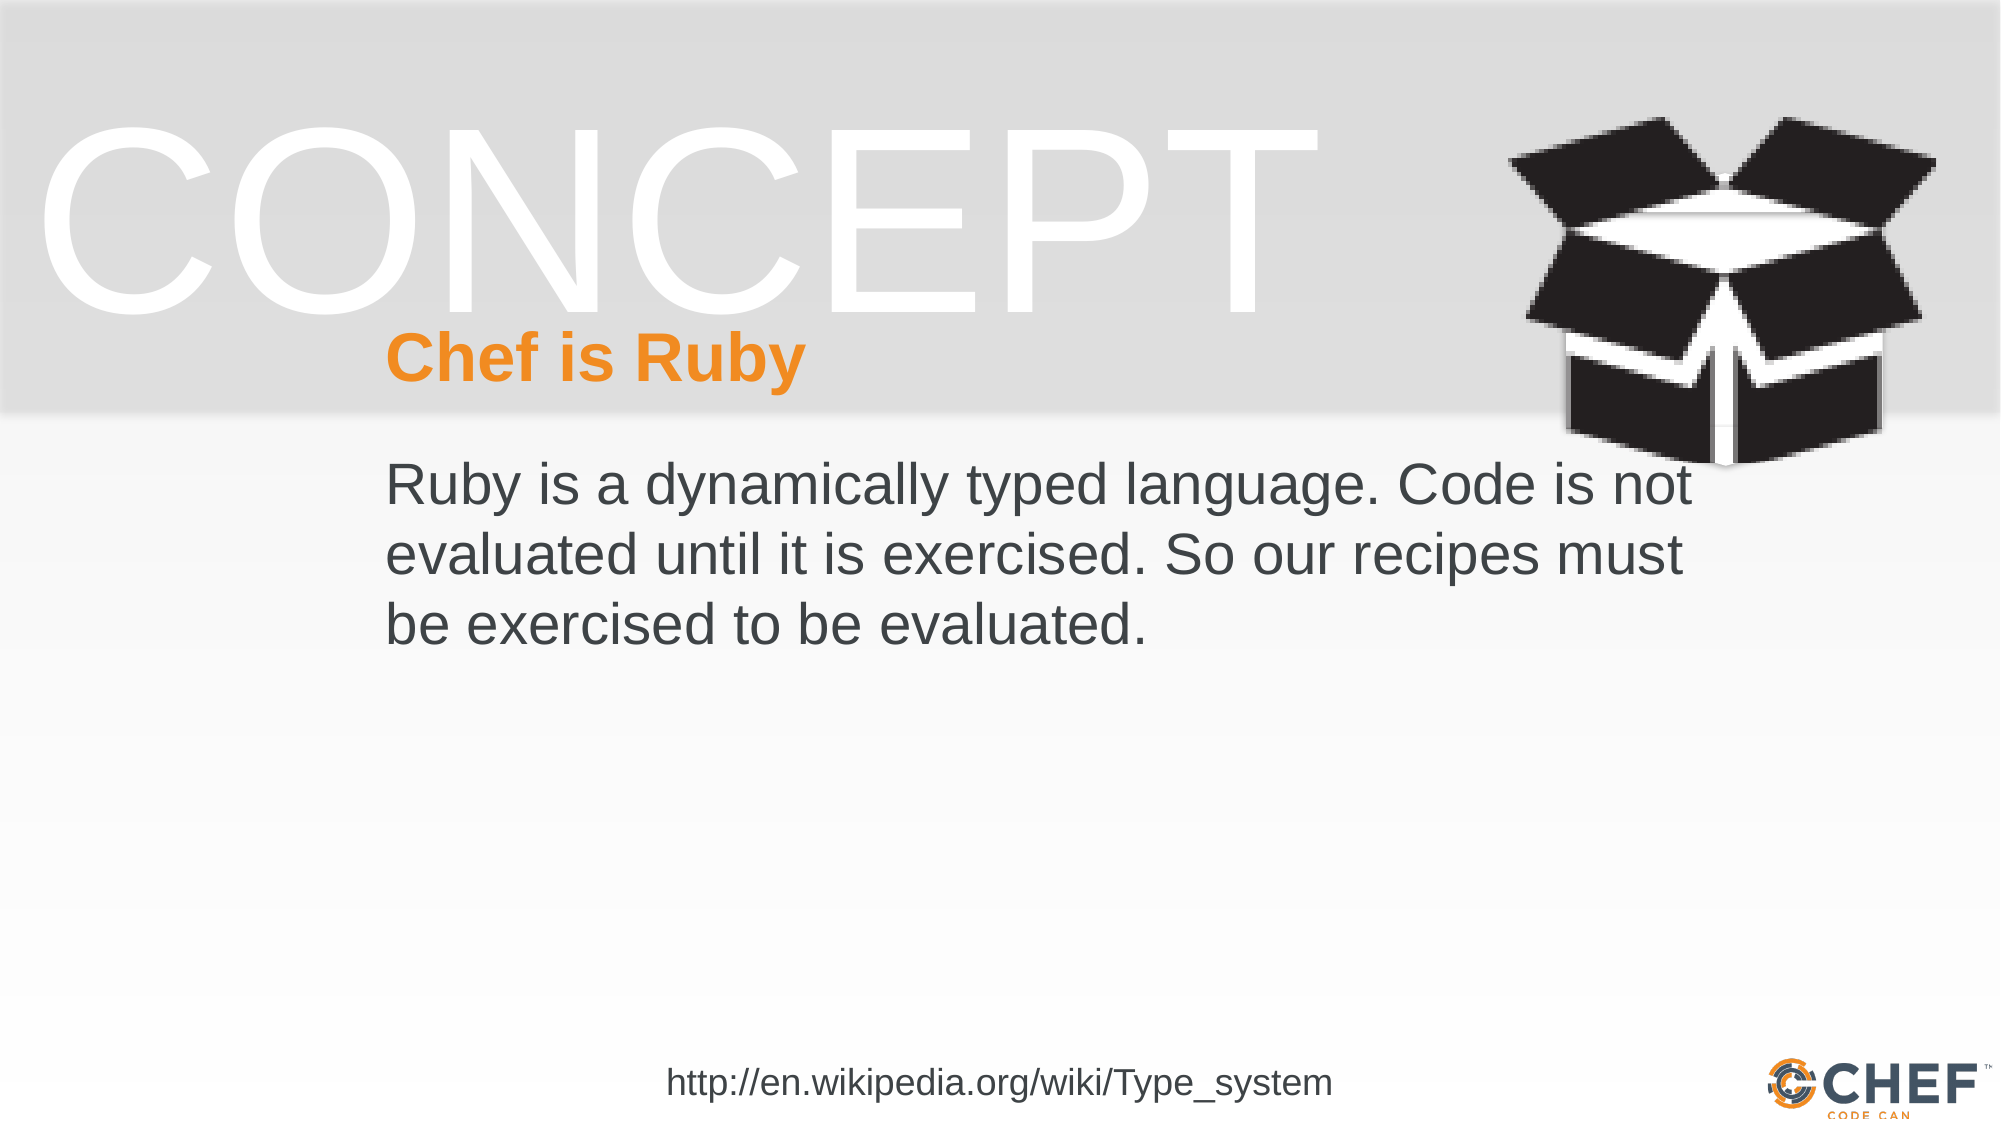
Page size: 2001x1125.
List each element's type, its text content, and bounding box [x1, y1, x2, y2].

title Chef is Ruby [370, 307, 1721, 412]
subtitle Ruby is a dynamically typed language. Code is not evaluated until it is exercised. So our recipes must be exercised to be evaluated. [370, 431, 1721, 844]
list http://en.wikipedia.org/wiki/Type_system [451, 1048, 1549, 1113]
